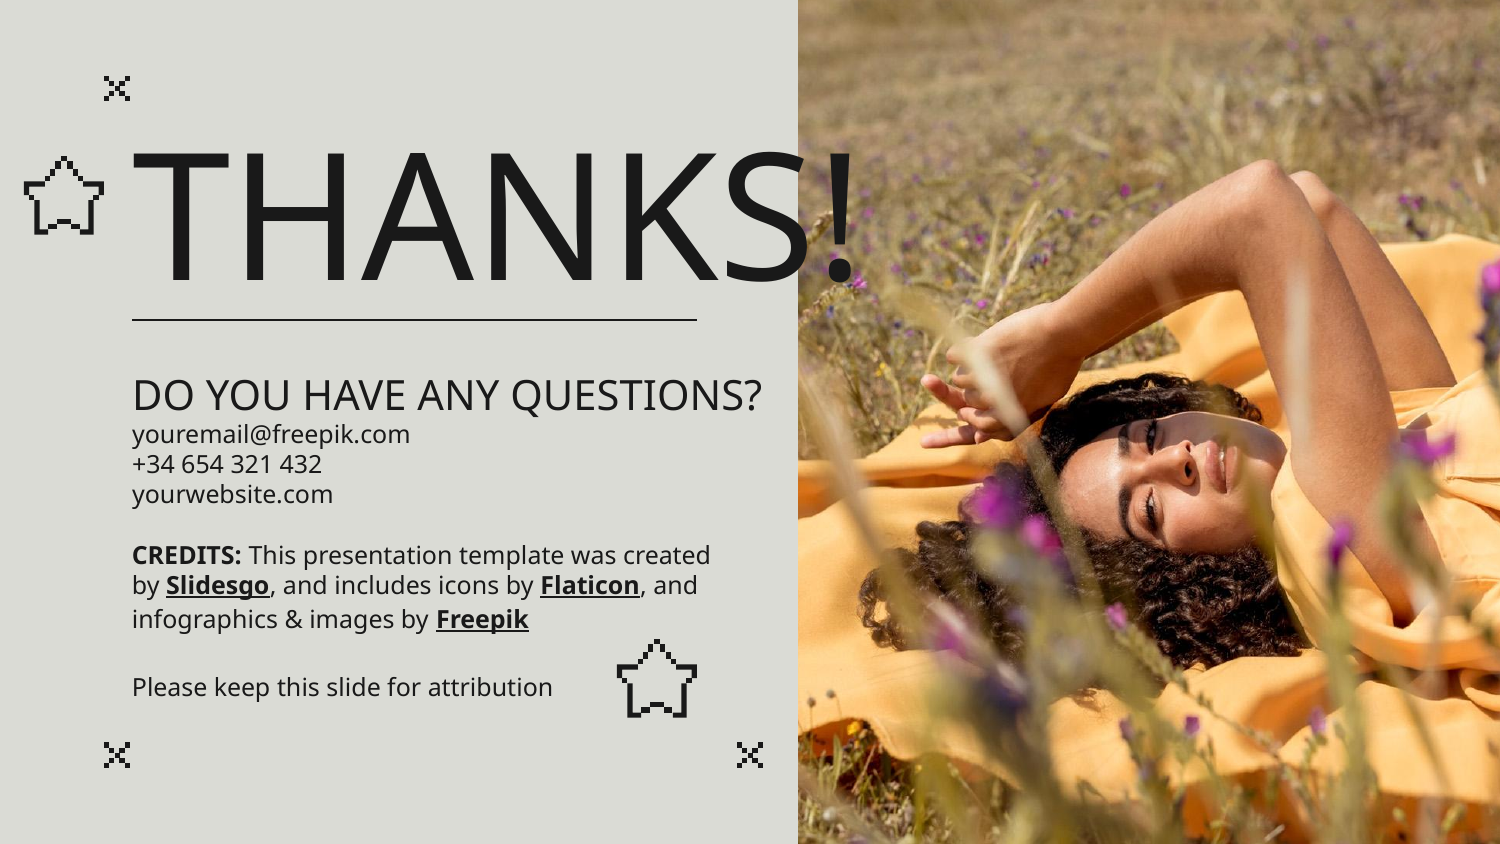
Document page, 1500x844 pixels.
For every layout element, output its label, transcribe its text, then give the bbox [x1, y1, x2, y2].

title THANKS! [116, 88, 792, 288]
picture [797, 0, 1500, 844]
text_box Please keep this slide for attribution [116, 656, 611, 700]
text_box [616, 638, 698, 718]
subtitle DO YOU HAVE ANY QUESTIONS? youremail@freepik.com +34 654 321 432 yourwebsite.com [116, 351, 792, 526]
